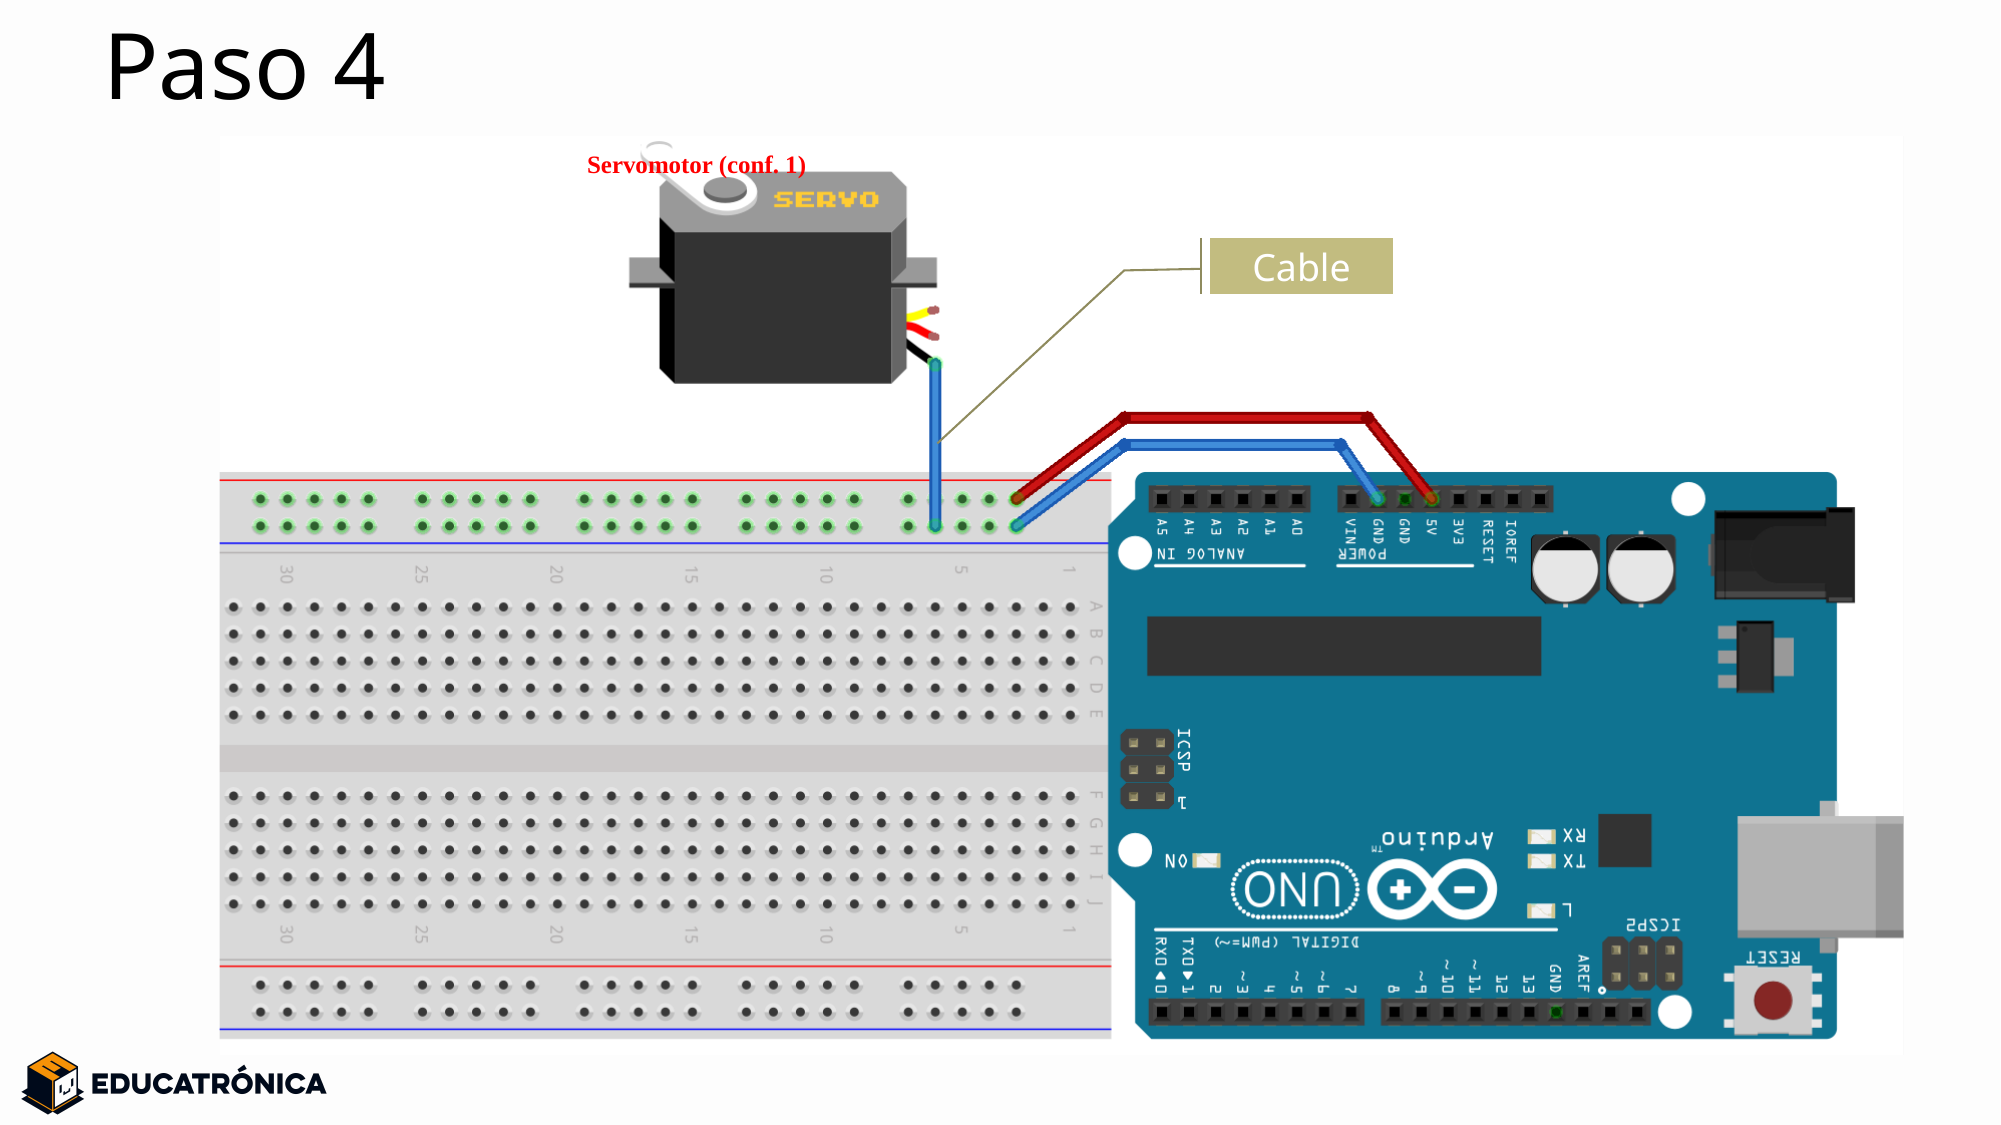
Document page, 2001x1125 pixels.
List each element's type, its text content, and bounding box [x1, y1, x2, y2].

title Paso 4 [88, 7, 1912, 133]
picture [19, 136, 1910, 1118]
